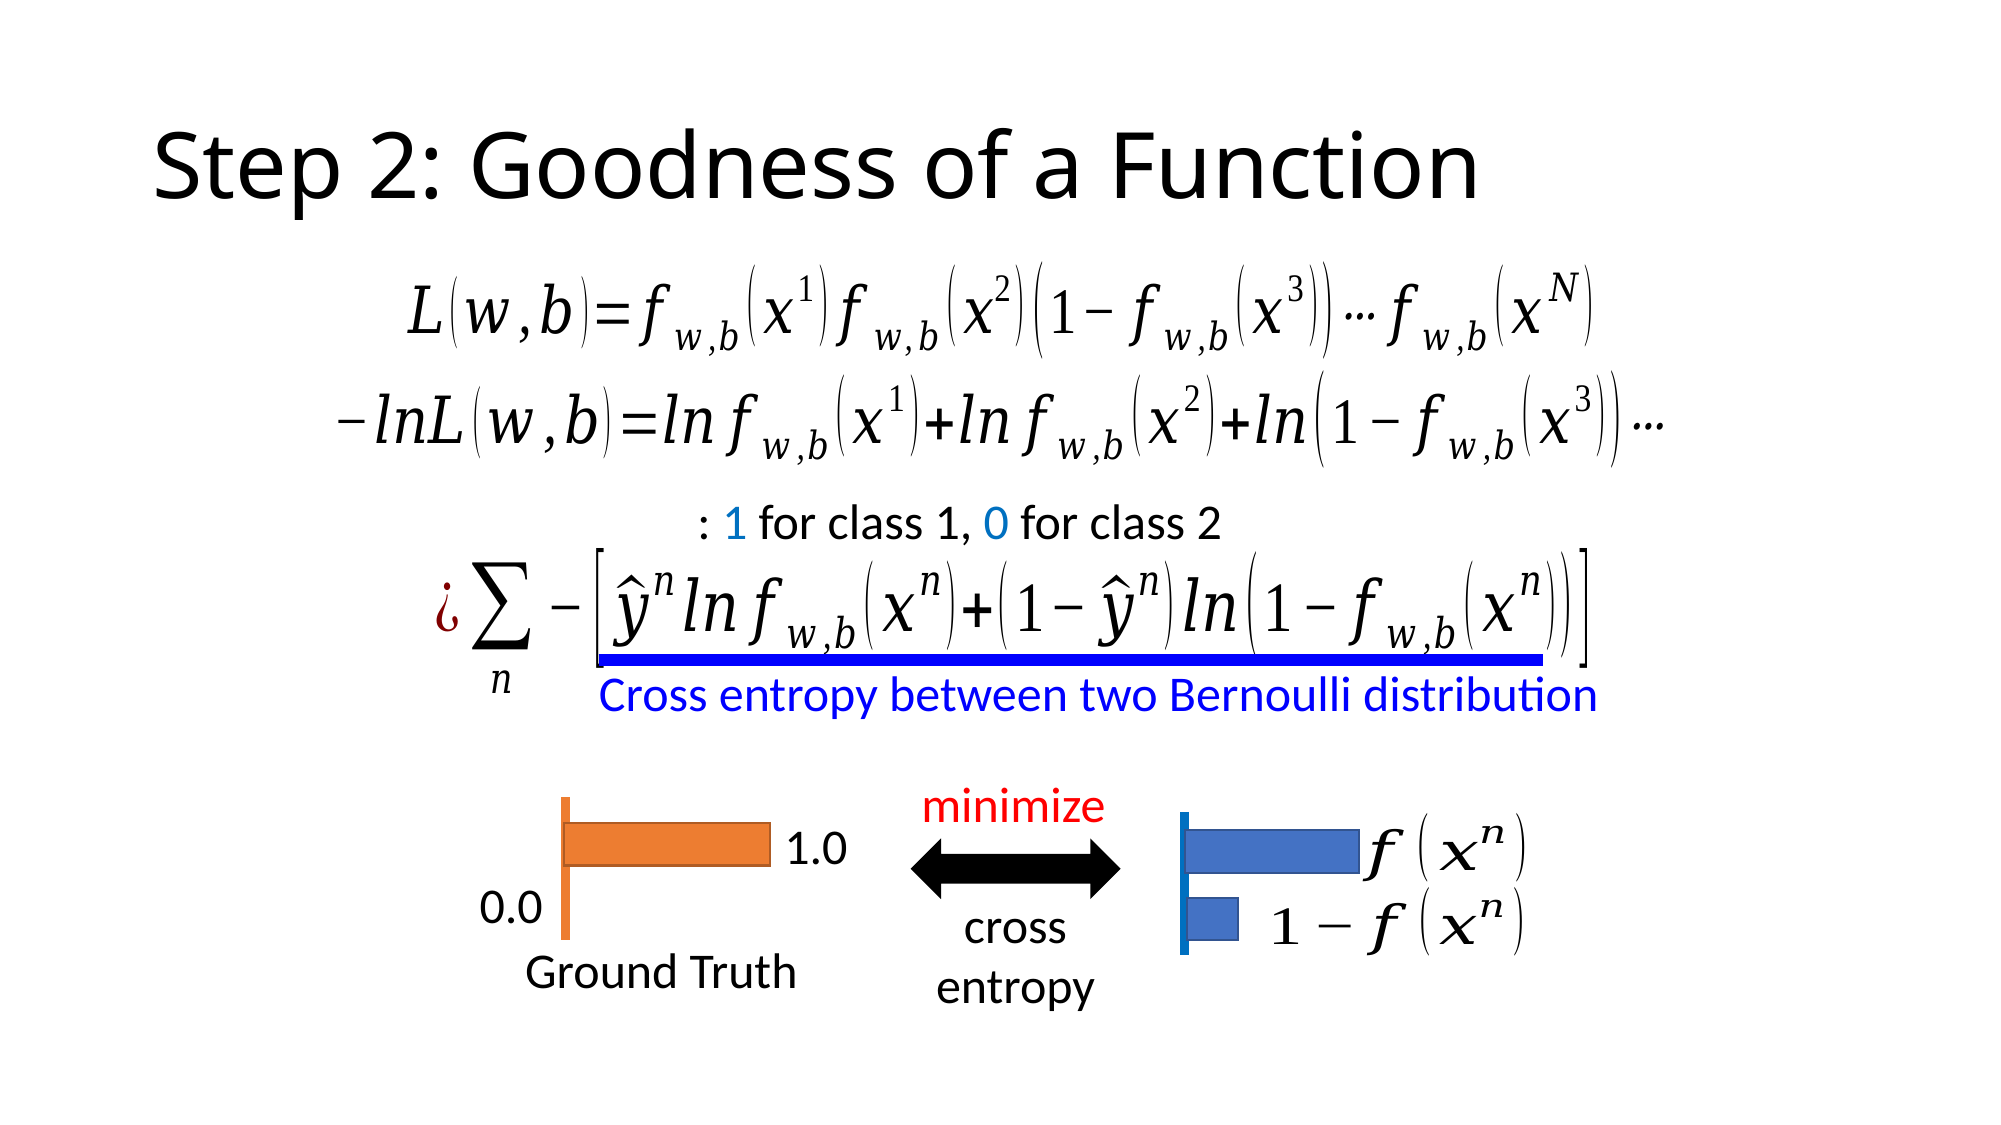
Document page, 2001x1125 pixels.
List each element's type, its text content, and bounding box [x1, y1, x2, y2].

text_box [1185, 829, 1360, 874]
title Step 2: Goodness of a Function [137, 59, 1863, 278]
text_box [1186, 897, 1239, 941]
text_box [566, 822, 751, 867]
text_box [910, 841, 1121, 886]
text_box minimize [892, 765, 1135, 841]
text_box 0.0 [446, 866, 576, 941]
text_box cross entropy [872, 886, 1159, 1022]
text_box Cross entropy between two Bernoulli distribution [584, 653, 1616, 729]
text_box 1.0 [751, 806, 880, 882]
